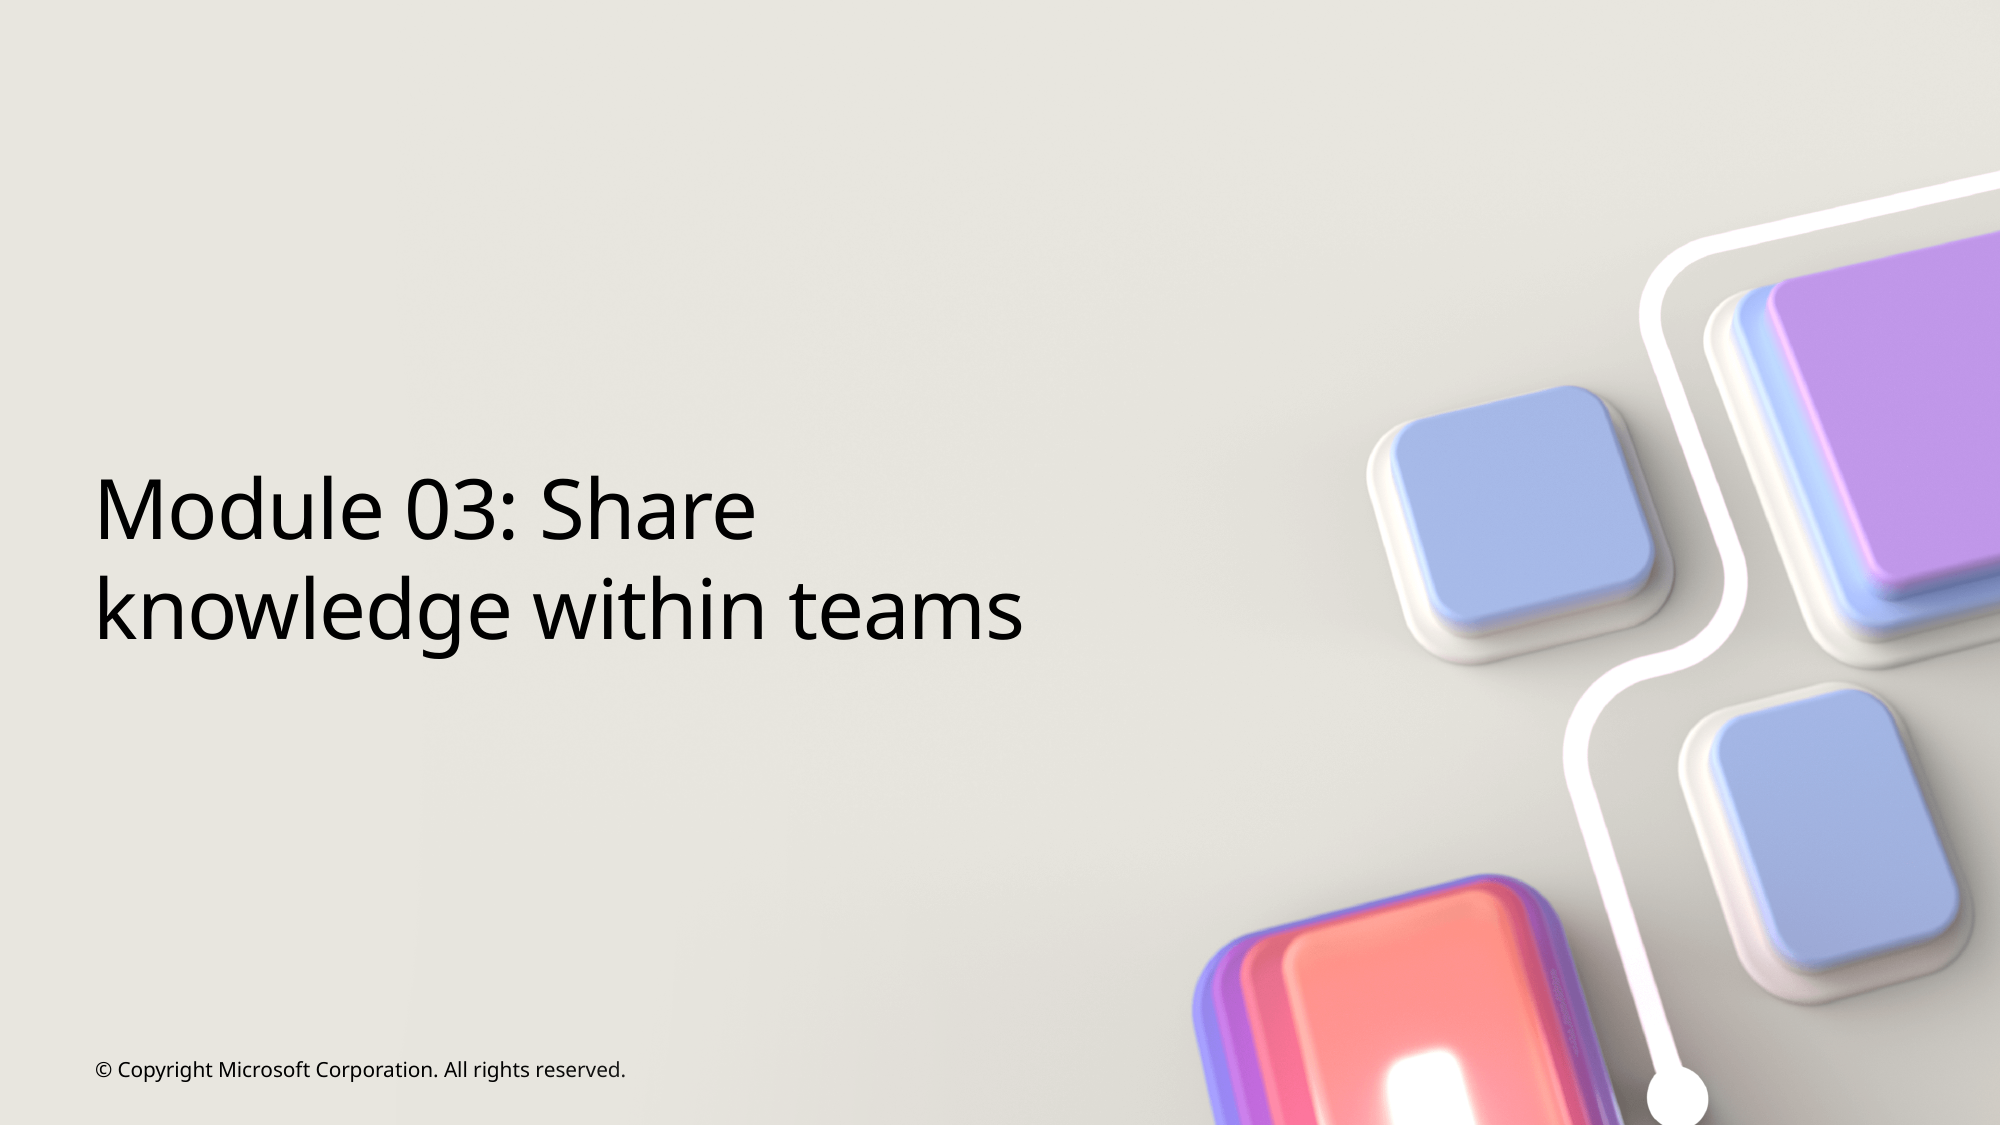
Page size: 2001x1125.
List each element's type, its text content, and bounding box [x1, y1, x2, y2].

title Module 03: Share knowledge within teams [93, 454, 1135, 657]
picture [396, 0, 2000, 1125]
